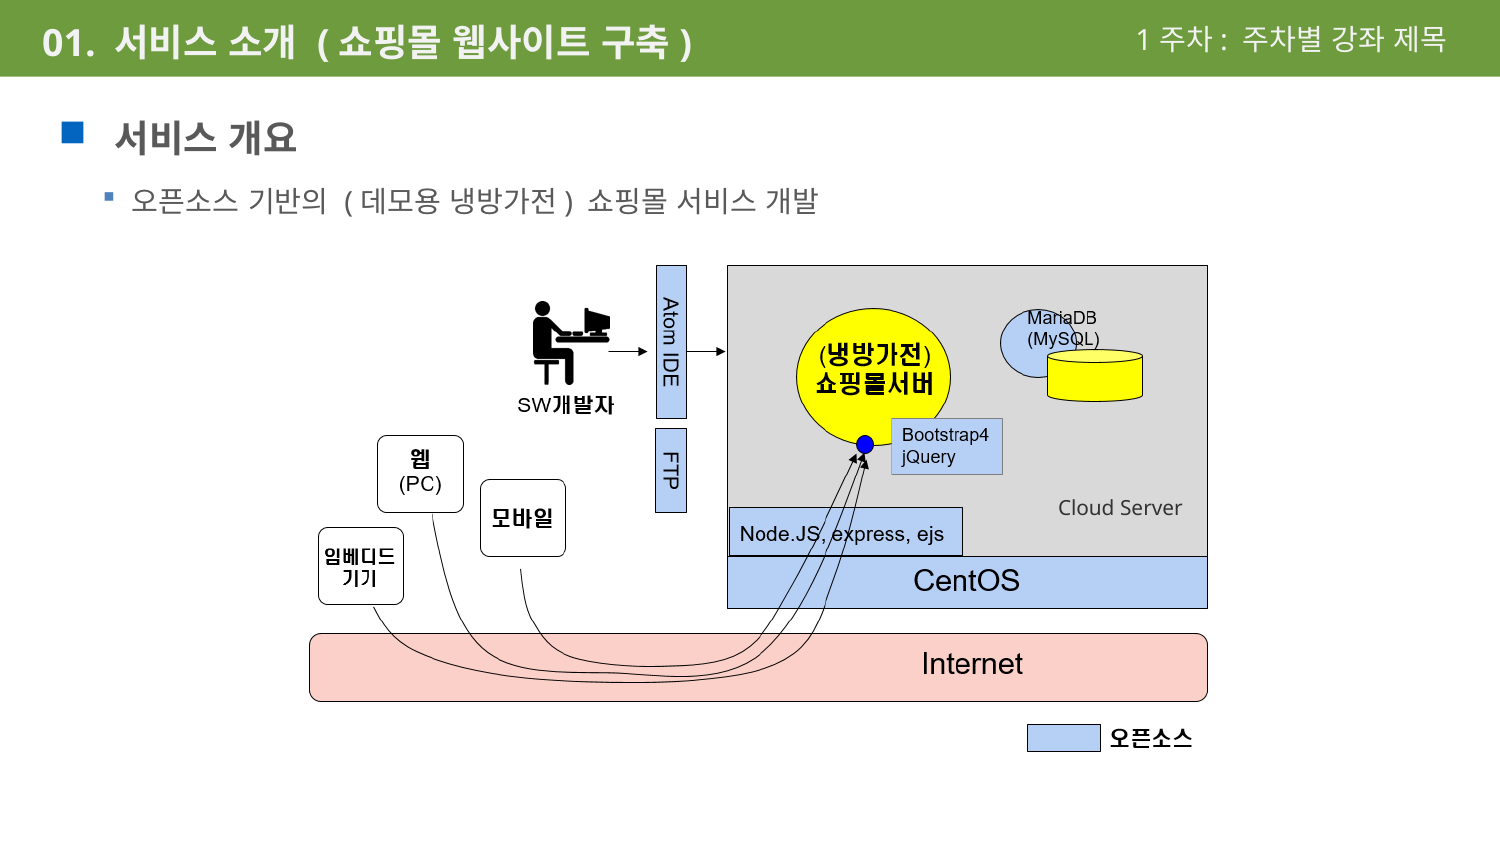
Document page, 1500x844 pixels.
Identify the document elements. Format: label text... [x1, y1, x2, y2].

text_box 1주차: 주차별 강좌 제목 [1127, 19, 1467, 66]
picture [302, 259, 1219, 765]
text_box 서비스 개요 오픈소스 기반의 (데모용 냉방가전) 쇼핑몰 서비스 개발 [43, 85, 1254, 241]
list 01. 서비스 소개 (쇼핑몰 웹사이트 구축) [33, 19, 842, 67]
